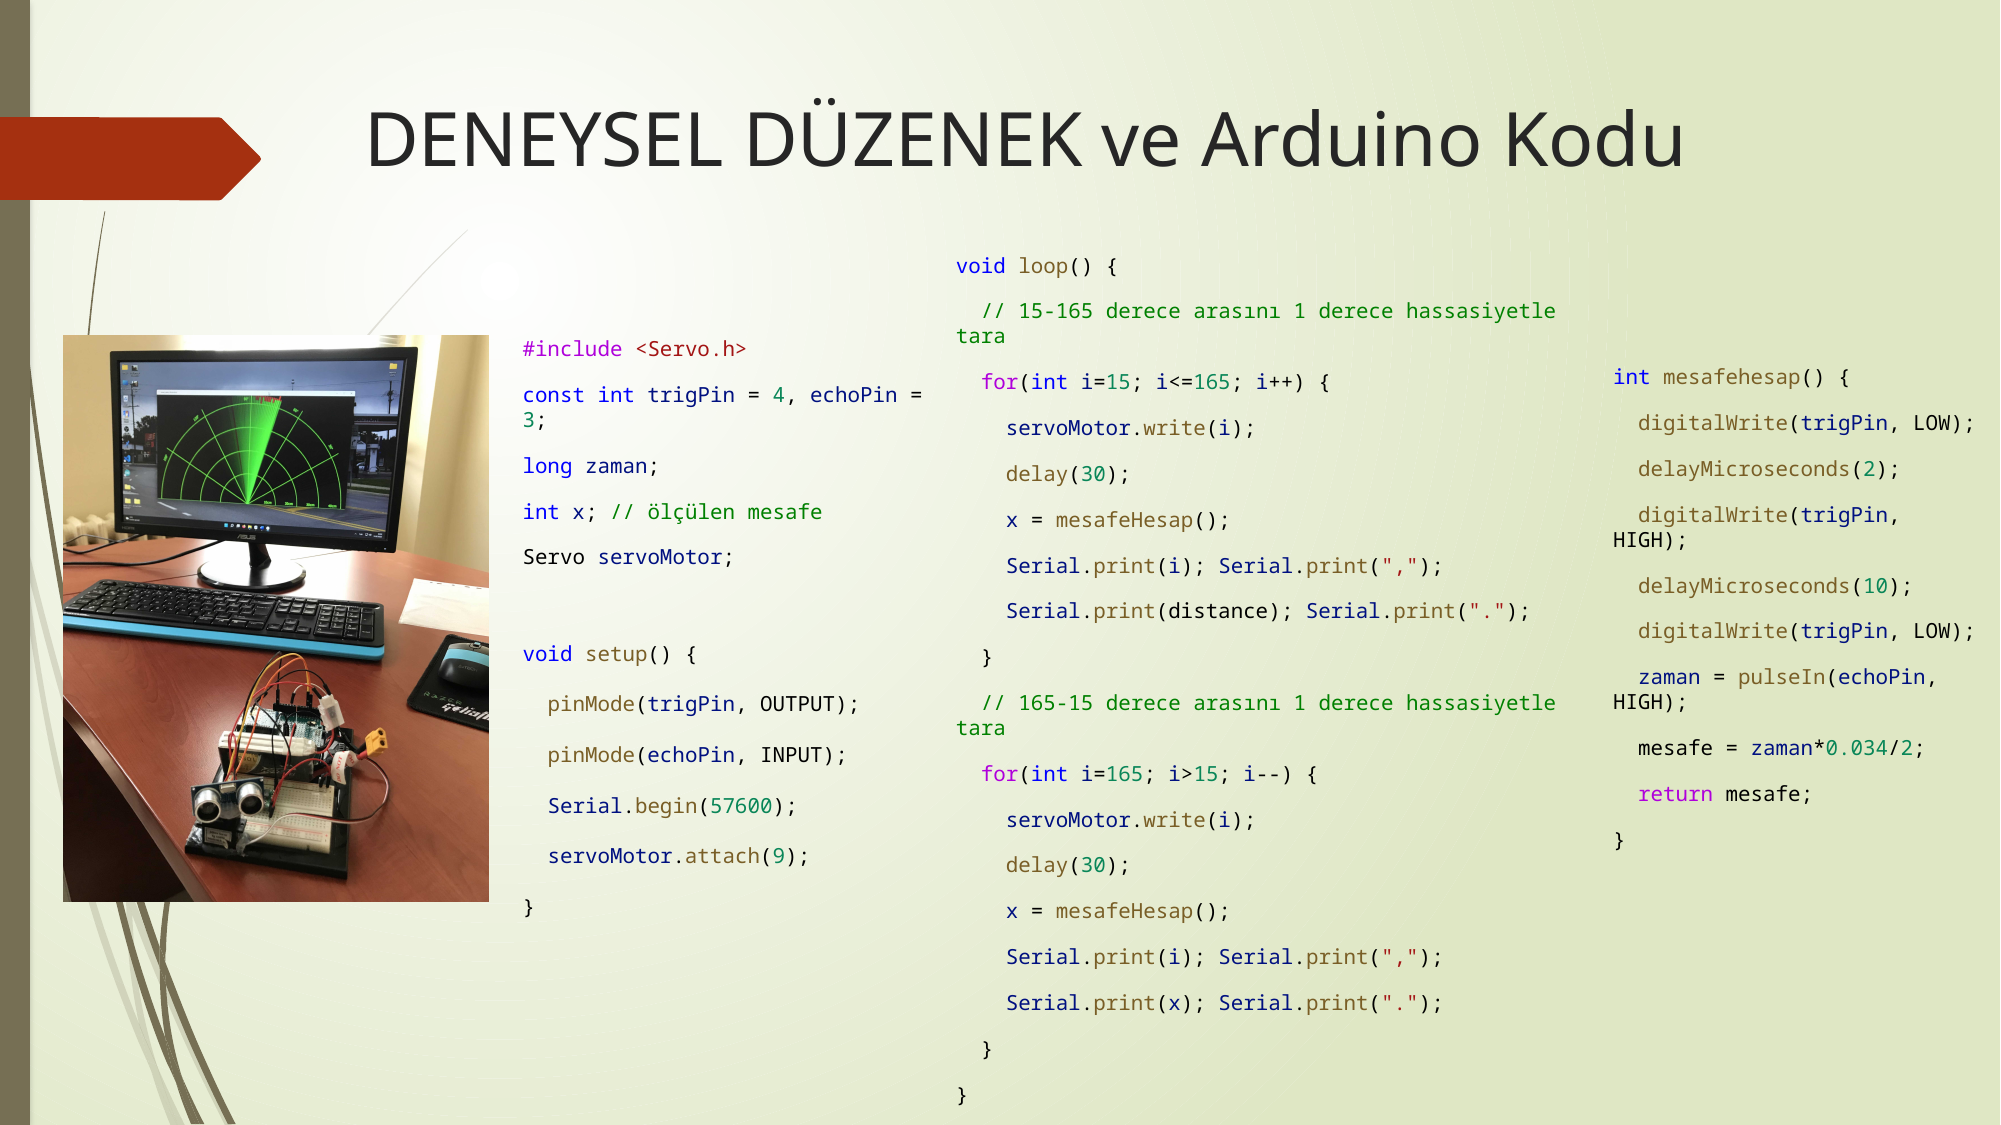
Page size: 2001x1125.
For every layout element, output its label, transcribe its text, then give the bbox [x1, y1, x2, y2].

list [63, 335, 489, 902]
title DENEYSEL DÜZENEK ve Arduino Kodu [238, 84, 1814, 230]
text_box void loop() { // 15-165 derece arasını 1 derece hassasiyetle tara for(int i=15; i<=165; i++) { servoMotor.write(i); delay(30); x = mesafeHesap(); Serial.print(i); Serial.print(","); Serial.print(distance); Serial.print("."); } // 165-15 derece arasını 1 derece hassasiyetle tara for(int i=165; i>15; i--) { servoMotor.write(i); delay(30); x = mesafeHesap(); Serial.print(i); Serial.print(","); Serial.print(x); Serial.print("."); } } [941, 244, 1585, 1114]
text_box #include <Servo.h> const int trigPin = 4, echoPin = 3; long zaman; int x; // ölçülen mesafe Servo servoMotor; void setup() { pinMode(trigPin, OUTPUT); pinMode(echoPin, INPUT); Serial.begin(57600); servoMotor.attach(9); } [507, 328, 941, 926]
text_box int mesafehesap() { digitalWrite(trigPin, LOW); delayMicroseconds(2); digitalWrite(trigPin, HIGH); delayMicroseconds(10); digitalWrite(trigPin, LOW); zaman = pulseIn(echoPin, HIGH); mesafe = zaman*0.034/2; return mesafe; } [1598, 356, 2000, 859]
